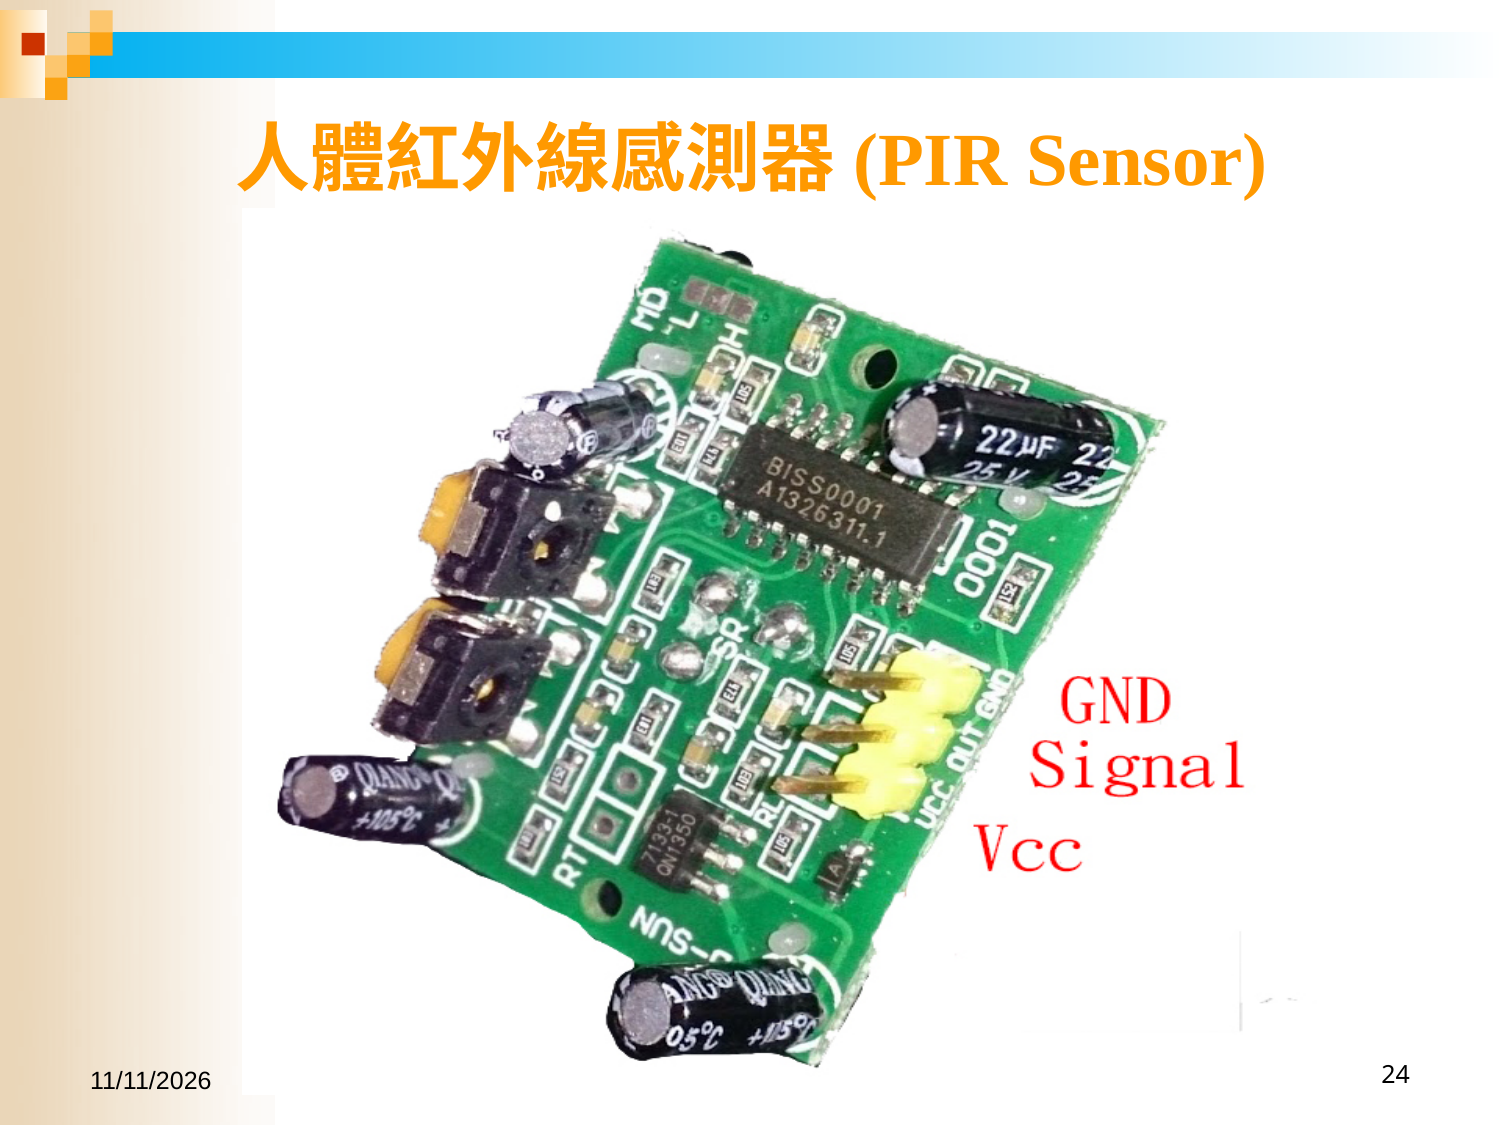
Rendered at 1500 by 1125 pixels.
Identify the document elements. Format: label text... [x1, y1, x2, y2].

slide_number 24 [1322, 1025, 1425, 1100]
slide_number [75, 1024, 241, 1103]
picture [241, 207, 1321, 1095]
title 人體紅外線感測器(PIR Sensor) [76, 42, 1427, 268]
